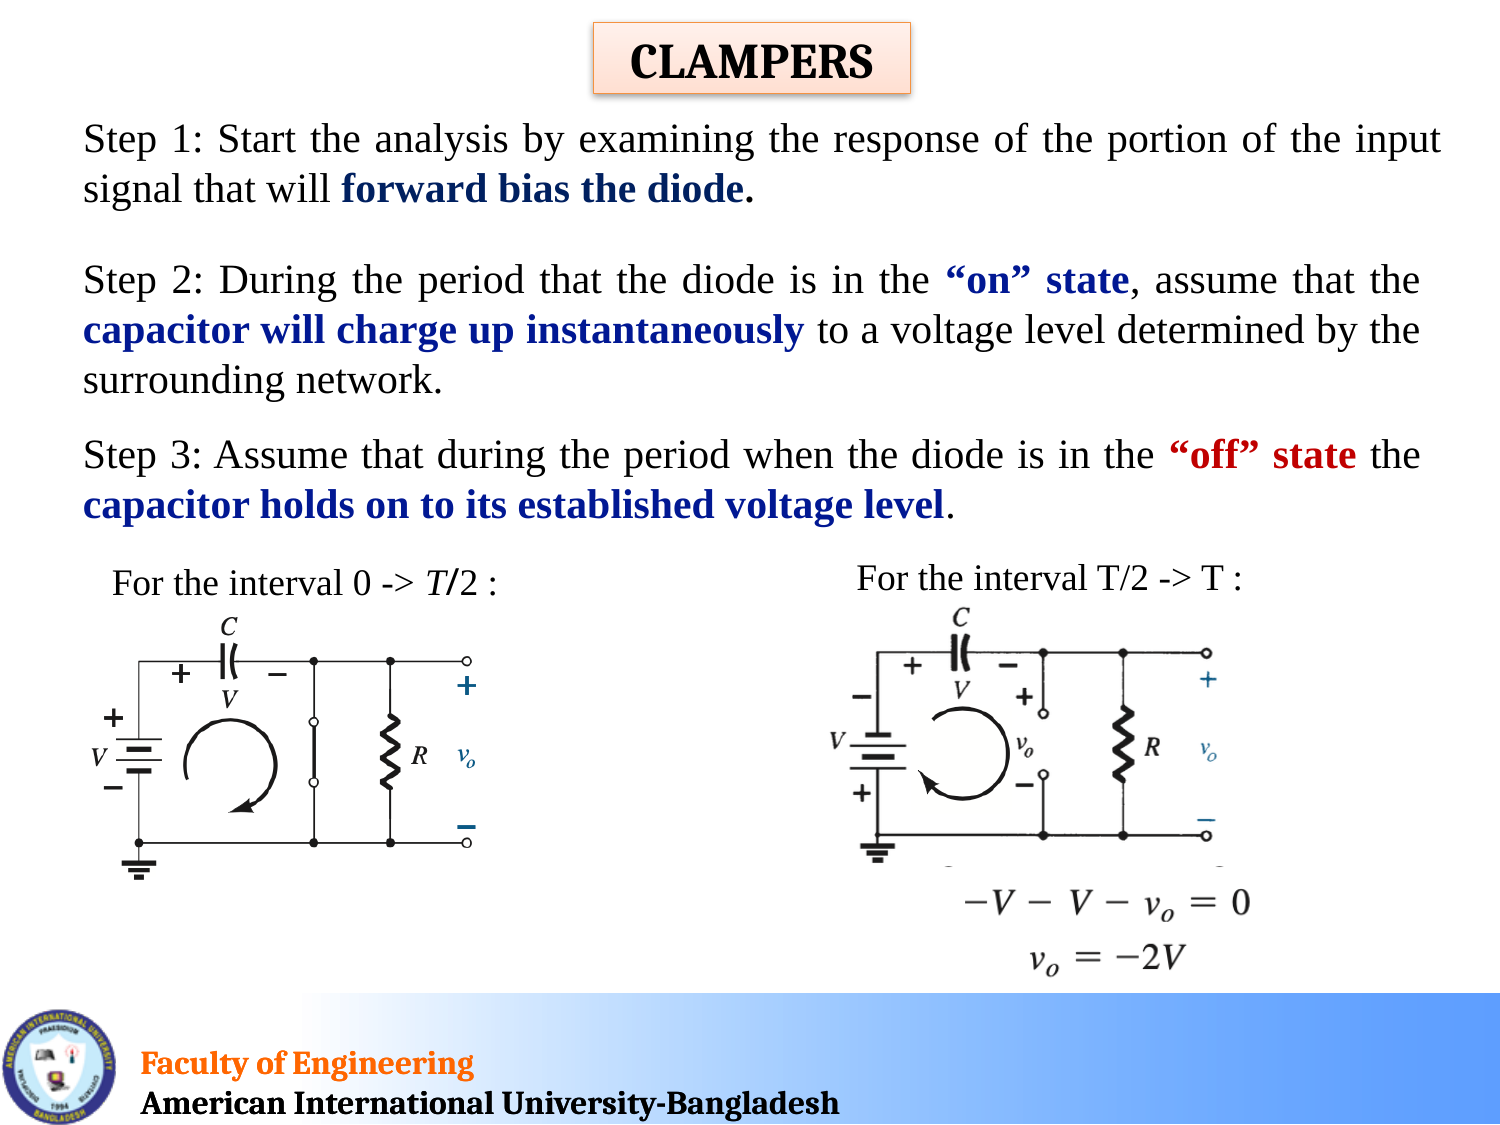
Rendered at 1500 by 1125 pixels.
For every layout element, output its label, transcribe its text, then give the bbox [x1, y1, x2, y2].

text_box Step 2: During the period that the diode is in the “on” state, assume that the capacitor will charge up instantaneously to a voltage level determined by the surrounding network. [68, 244, 1436, 410]
text_box For the interval 0 -> T/2 : [97, 550, 523, 610]
picture [0, 1007, 119, 1125]
text_box For the interval T/2 -> T : [841, 545, 1259, 605]
text_box Step 1: Start the analysis by examining the response of the portion of the input signal that will forward bias the diode. [68, 103, 1458, 219]
picture [67, 592, 505, 895]
picture [804, 592, 1279, 988]
text_box CLAMPERS [593, 22, 911, 94]
text_box Step 3: Assume that during the period when the diode is in the “off” state the capacitor holds on to its established voltage level. [68, 419, 1436, 535]
